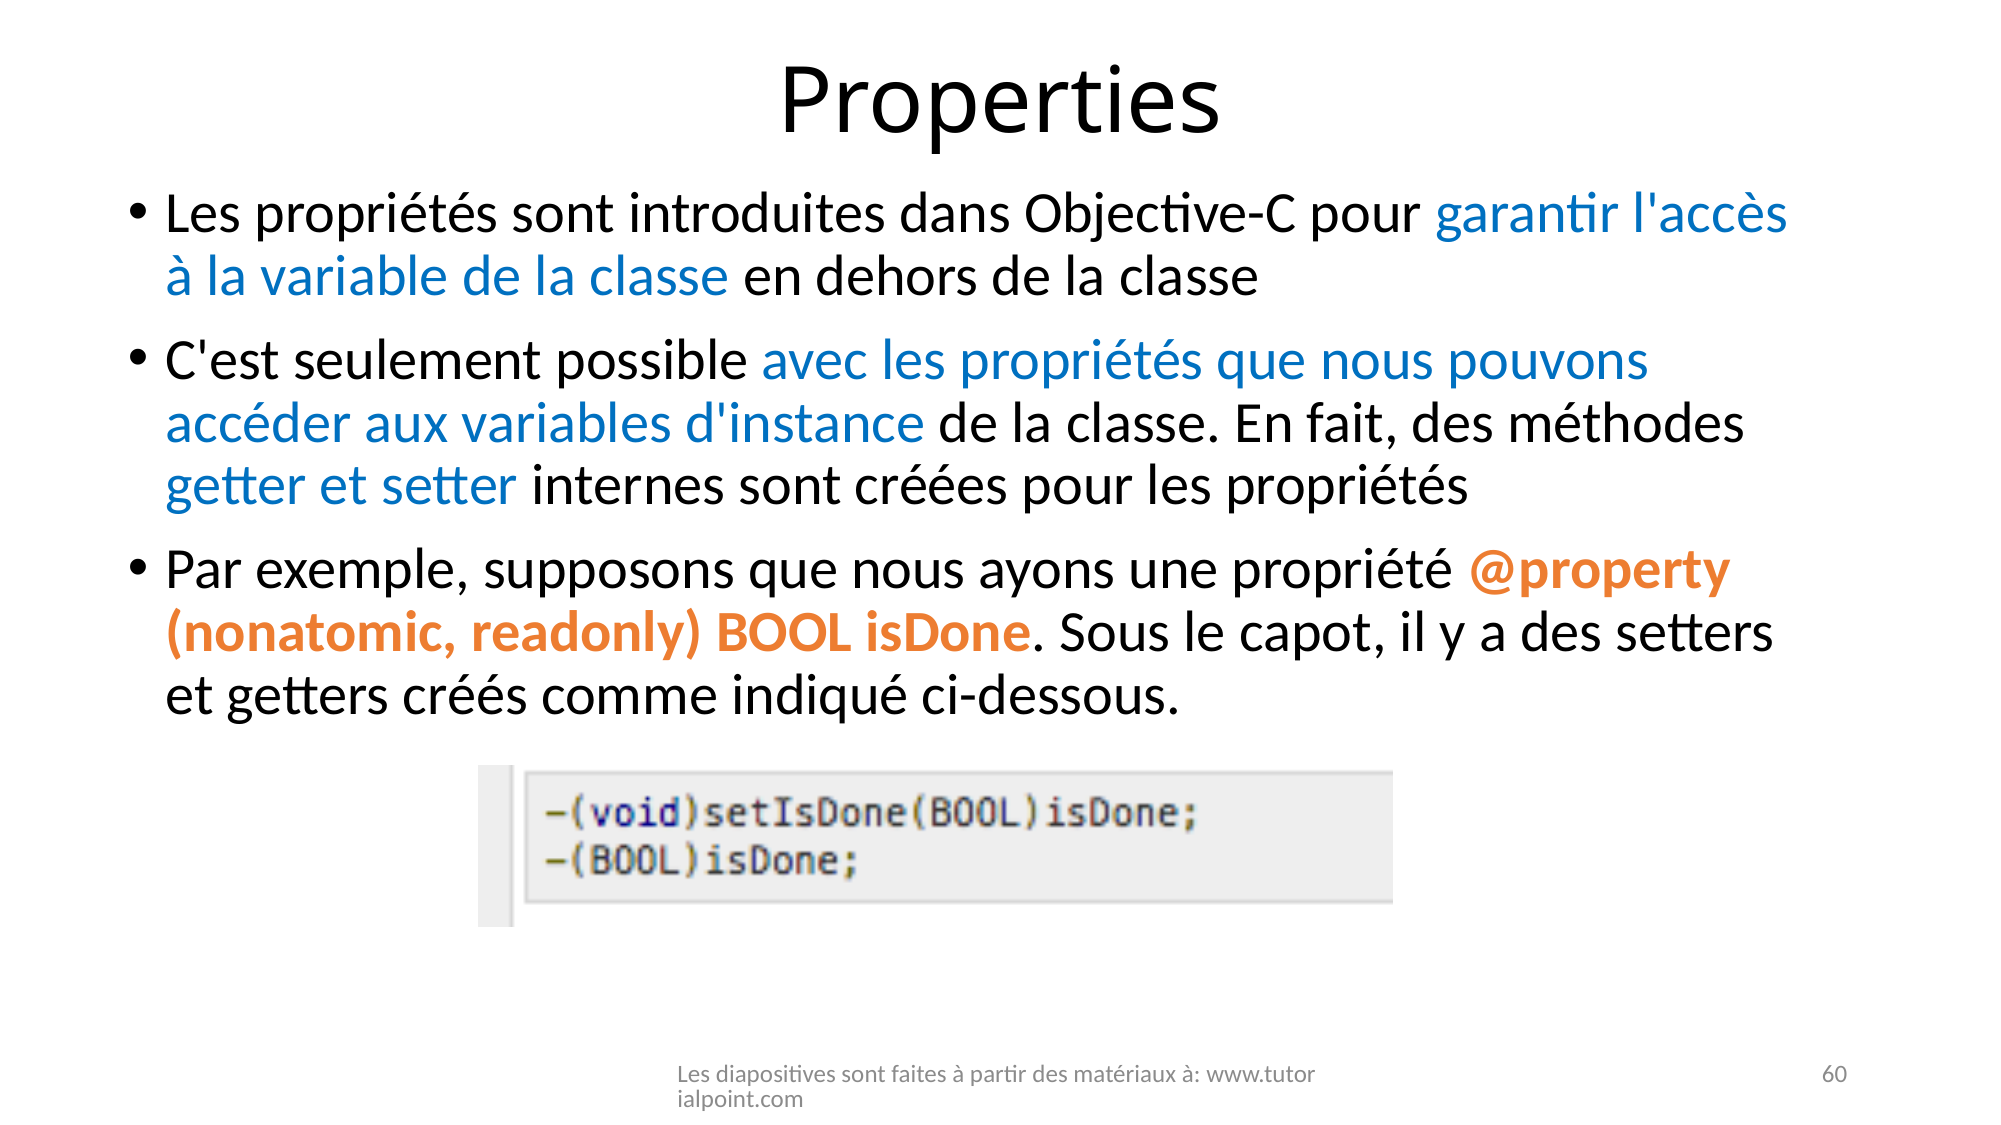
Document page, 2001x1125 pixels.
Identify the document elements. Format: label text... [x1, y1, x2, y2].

footer Les diapositives sont faites à partir des matériaux à: www.tutorialpoint.com [662, 1042, 1338, 1103]
picture [478, 765, 1393, 928]
slide_number 60 [1412, 1042, 1863, 1103]
list Les propriétés sont introduites dans Objective-C pour garantir l'accès à la variable de la classe en dehors de la classe C'est seulement possible avec les propriétés que nous pouvons accéder aux variables d'instance de la classe. En fait, des méthodes getter et setter internes sont créées pour les propriétés Par exemple, supposons que nous ayons une propriété @property (nonatomic, readonly) BOOL isDone. Sous le capot, il y a des setters et getters créés comme indiqué ci-dessous. [112, 174, 1838, 889]
title Properties [137, 30, 1863, 175]
